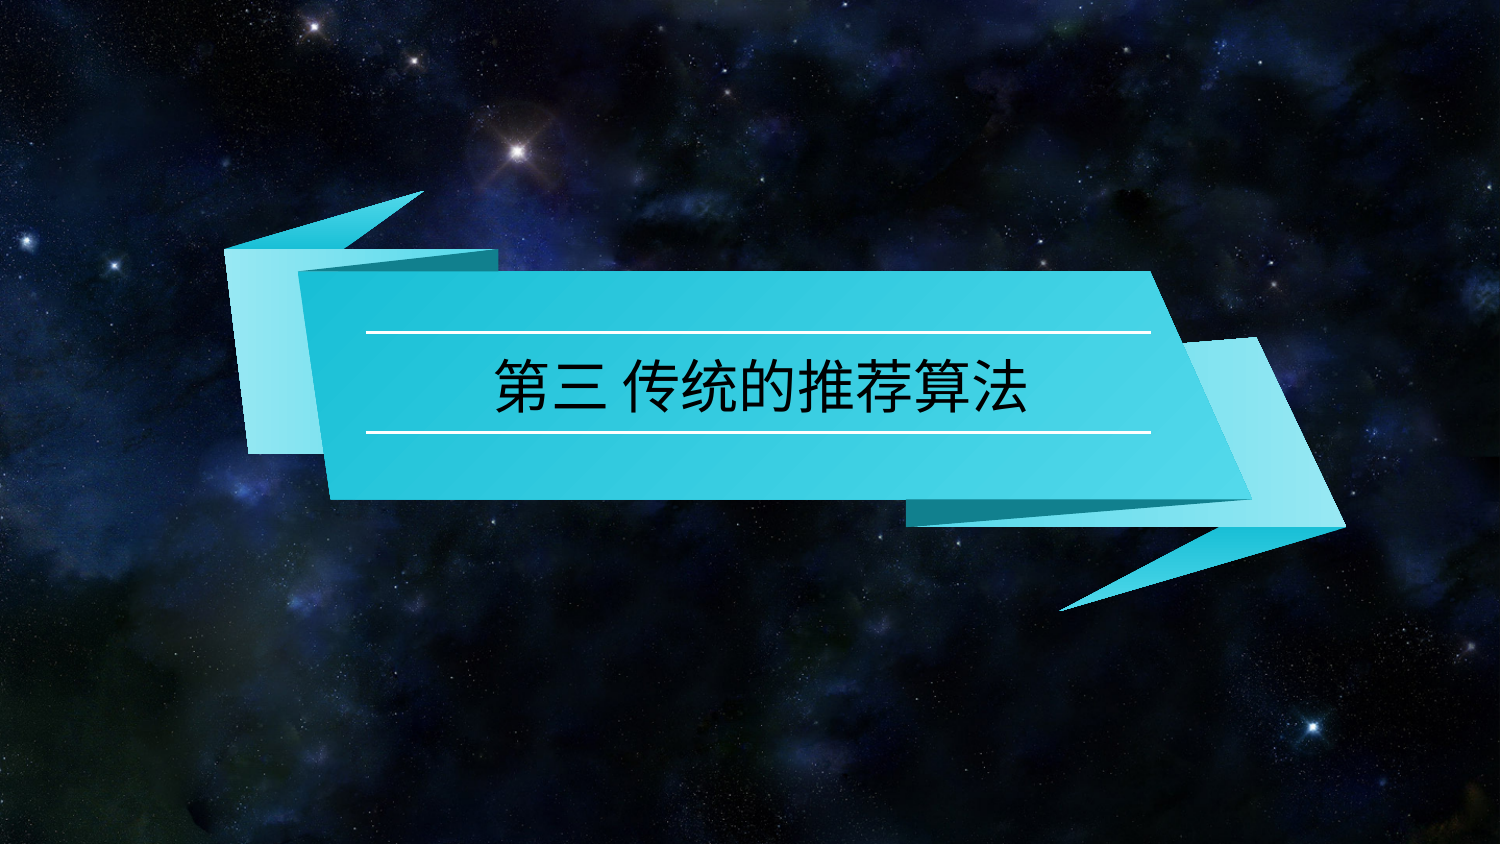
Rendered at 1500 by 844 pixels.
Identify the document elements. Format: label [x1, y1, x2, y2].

text_box [223, 190, 1347, 612]
picture [0, 0, 1500, 844]
